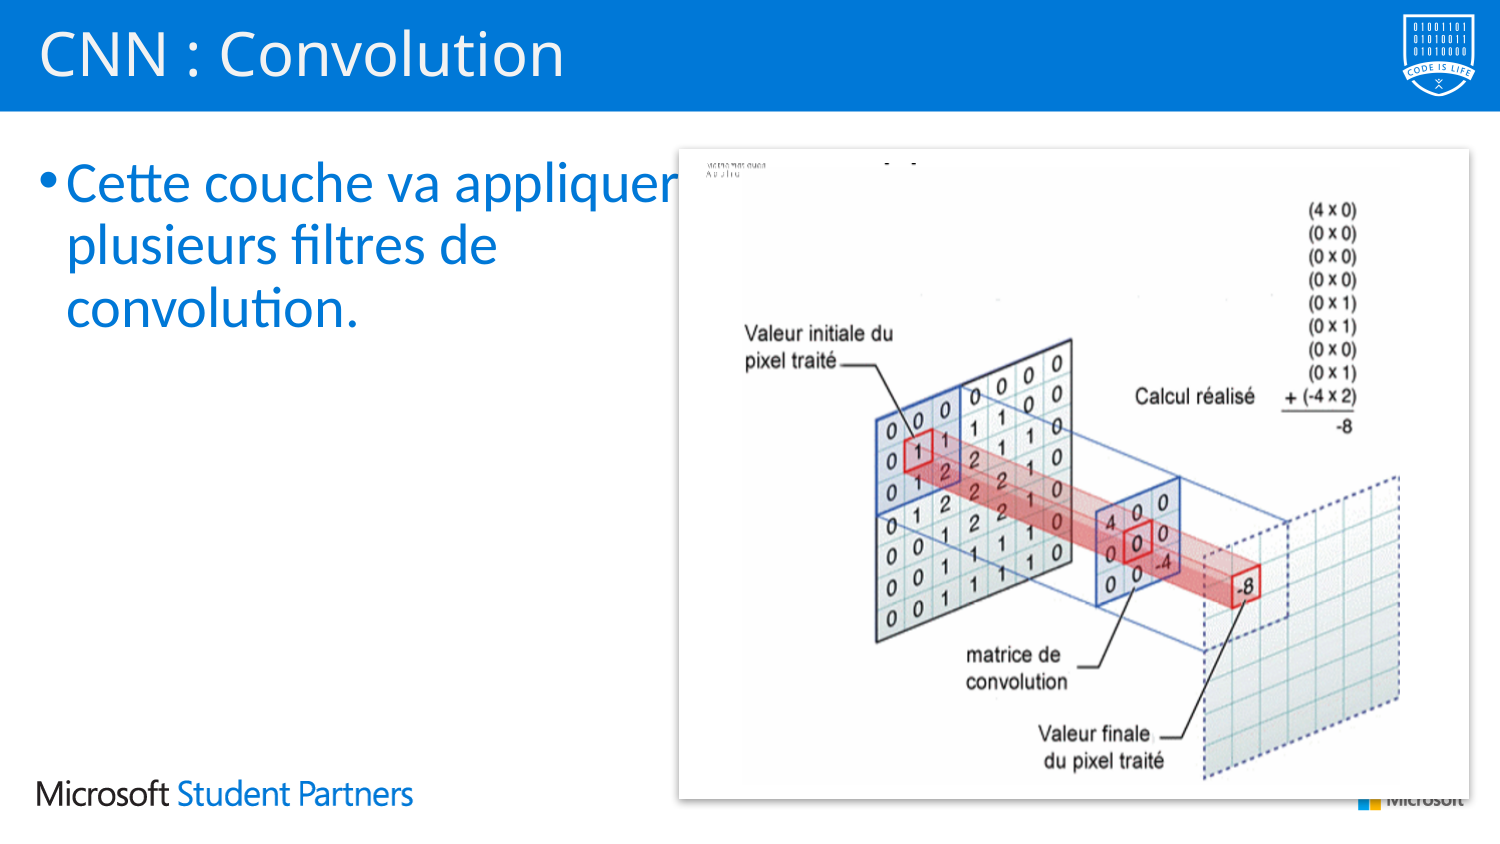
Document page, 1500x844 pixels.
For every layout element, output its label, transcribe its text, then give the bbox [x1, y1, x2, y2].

picture [0, 0, 1500, 844]
list Cette couche va appliquer plusieurs filtres de convolution. [38, 151, 674, 735]
title CNN : Convolution [38, 23, 1285, 90]
